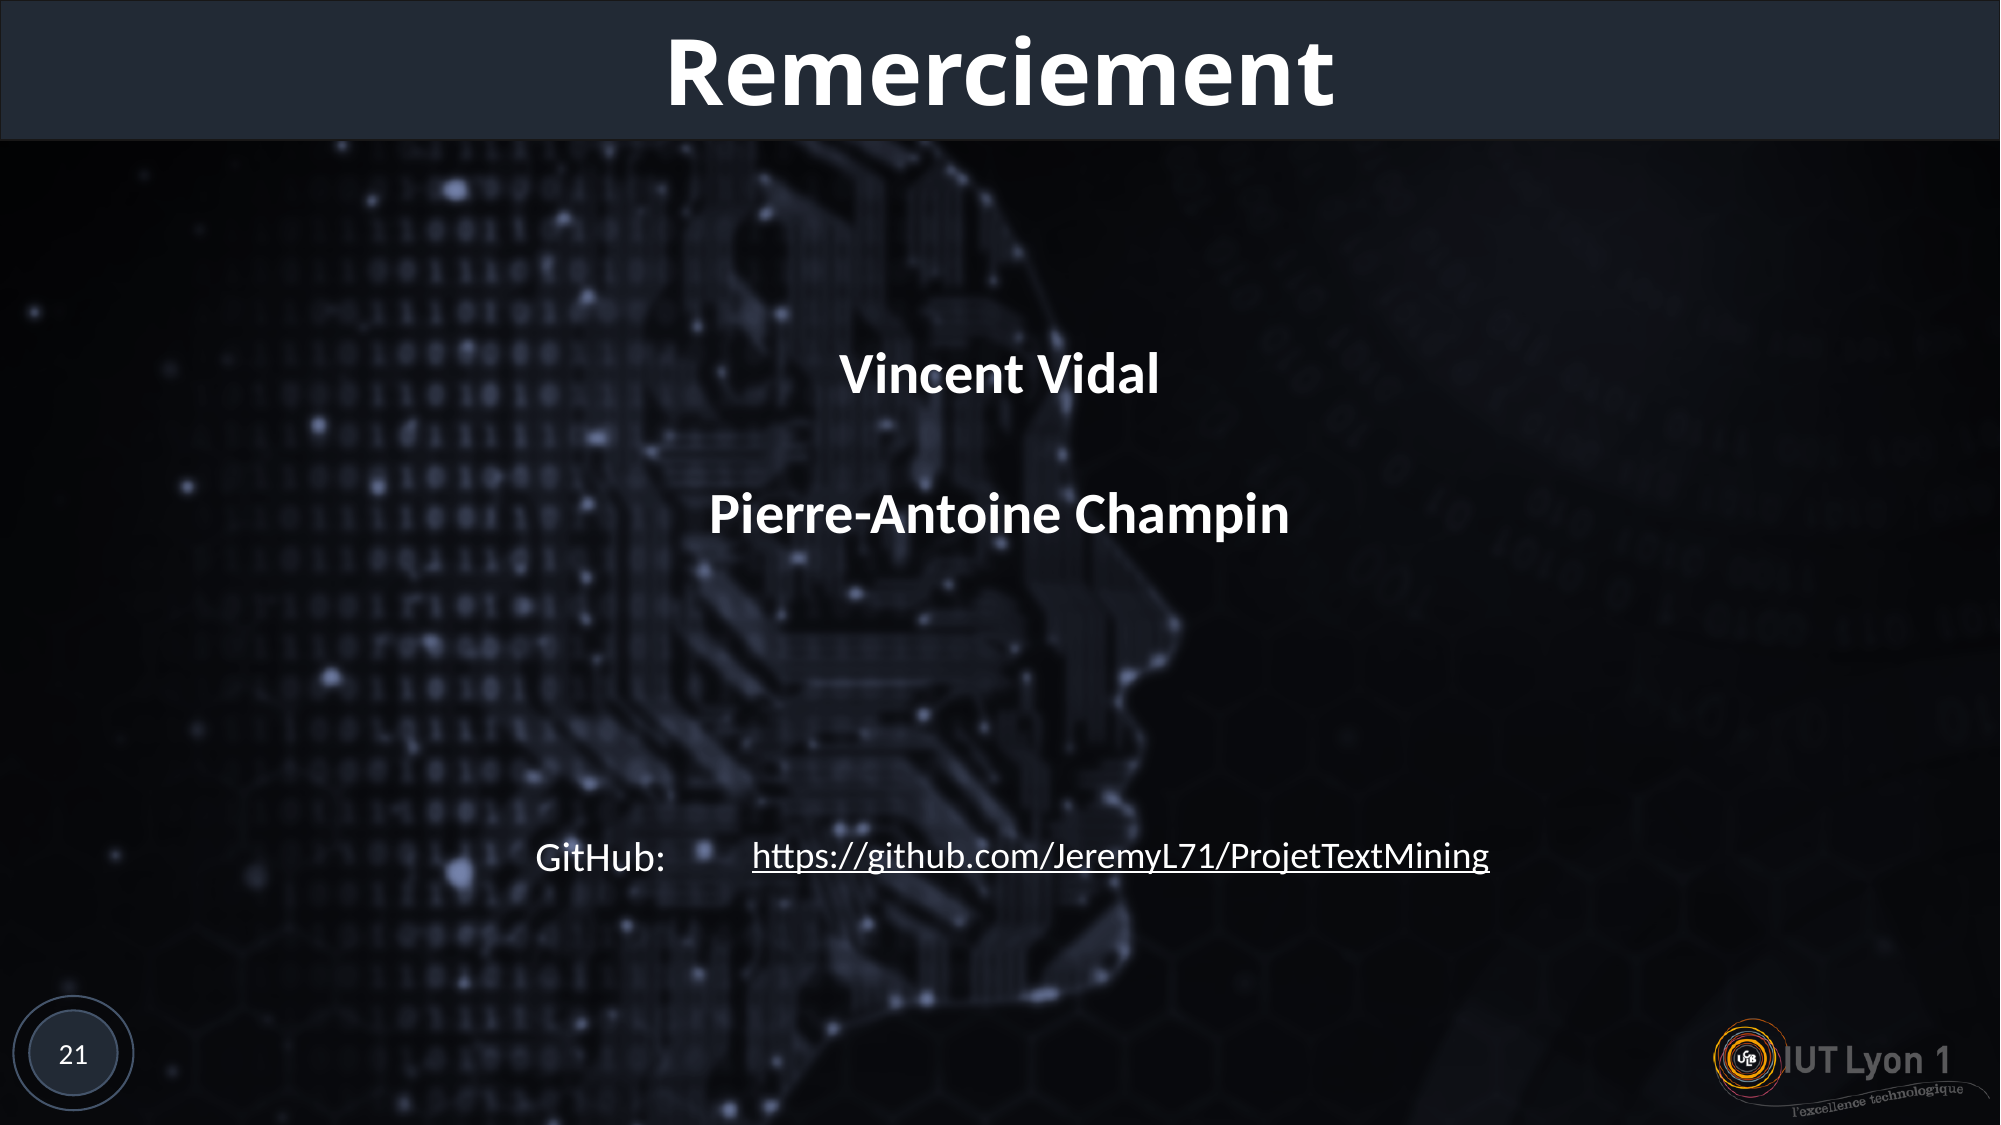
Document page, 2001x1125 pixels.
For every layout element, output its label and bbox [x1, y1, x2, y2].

text_box [13, 995, 134, 1111]
picture [0, 0, 2000, 1125]
